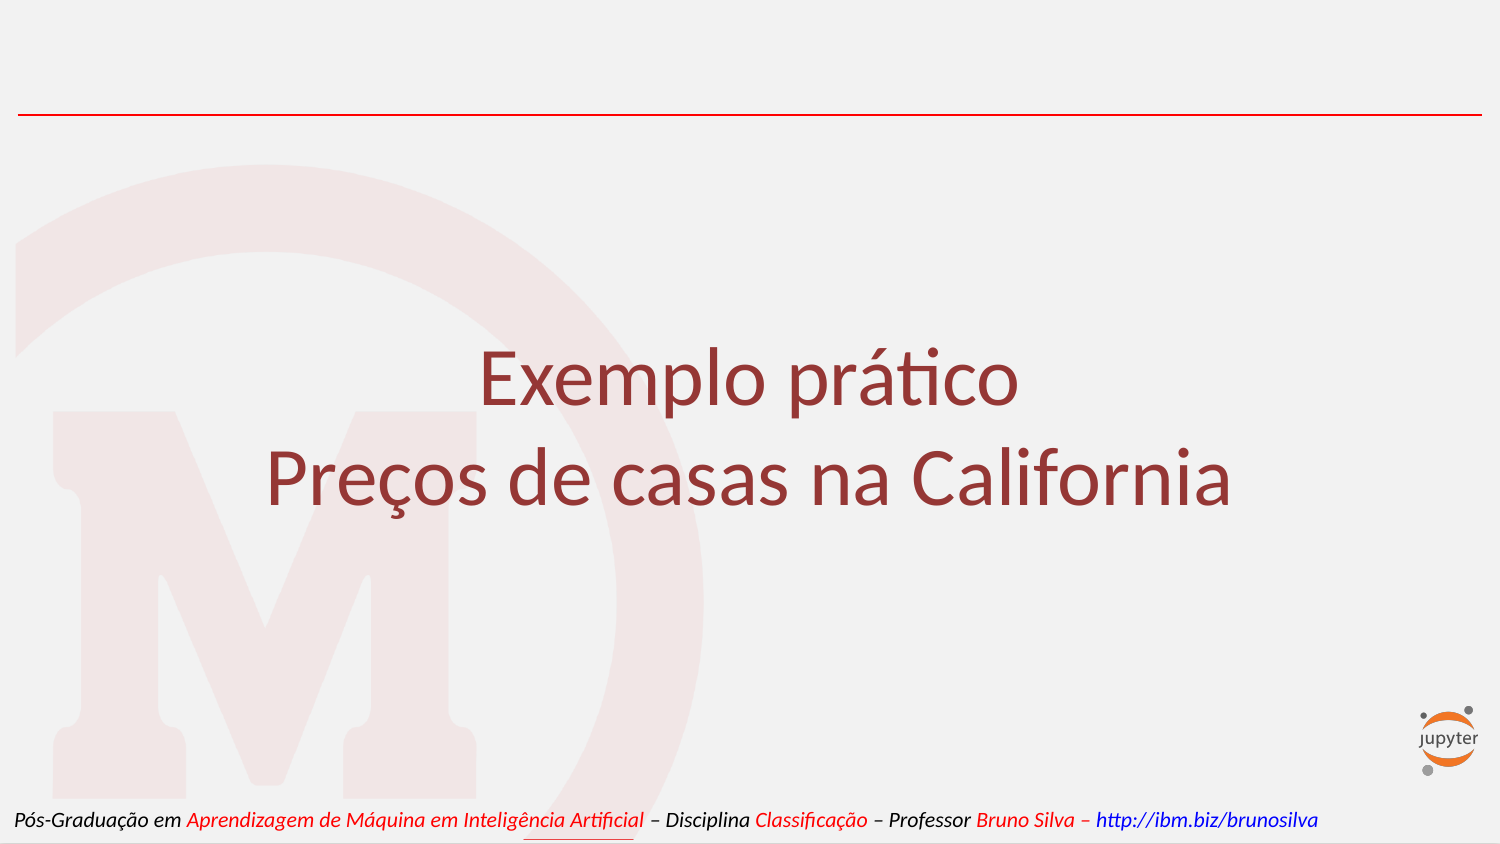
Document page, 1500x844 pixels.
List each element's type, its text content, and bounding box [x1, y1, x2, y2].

title Exemplo prático Preços de casas na California [159, 303, 1341, 540]
picture [1417, 705, 1479, 776]
